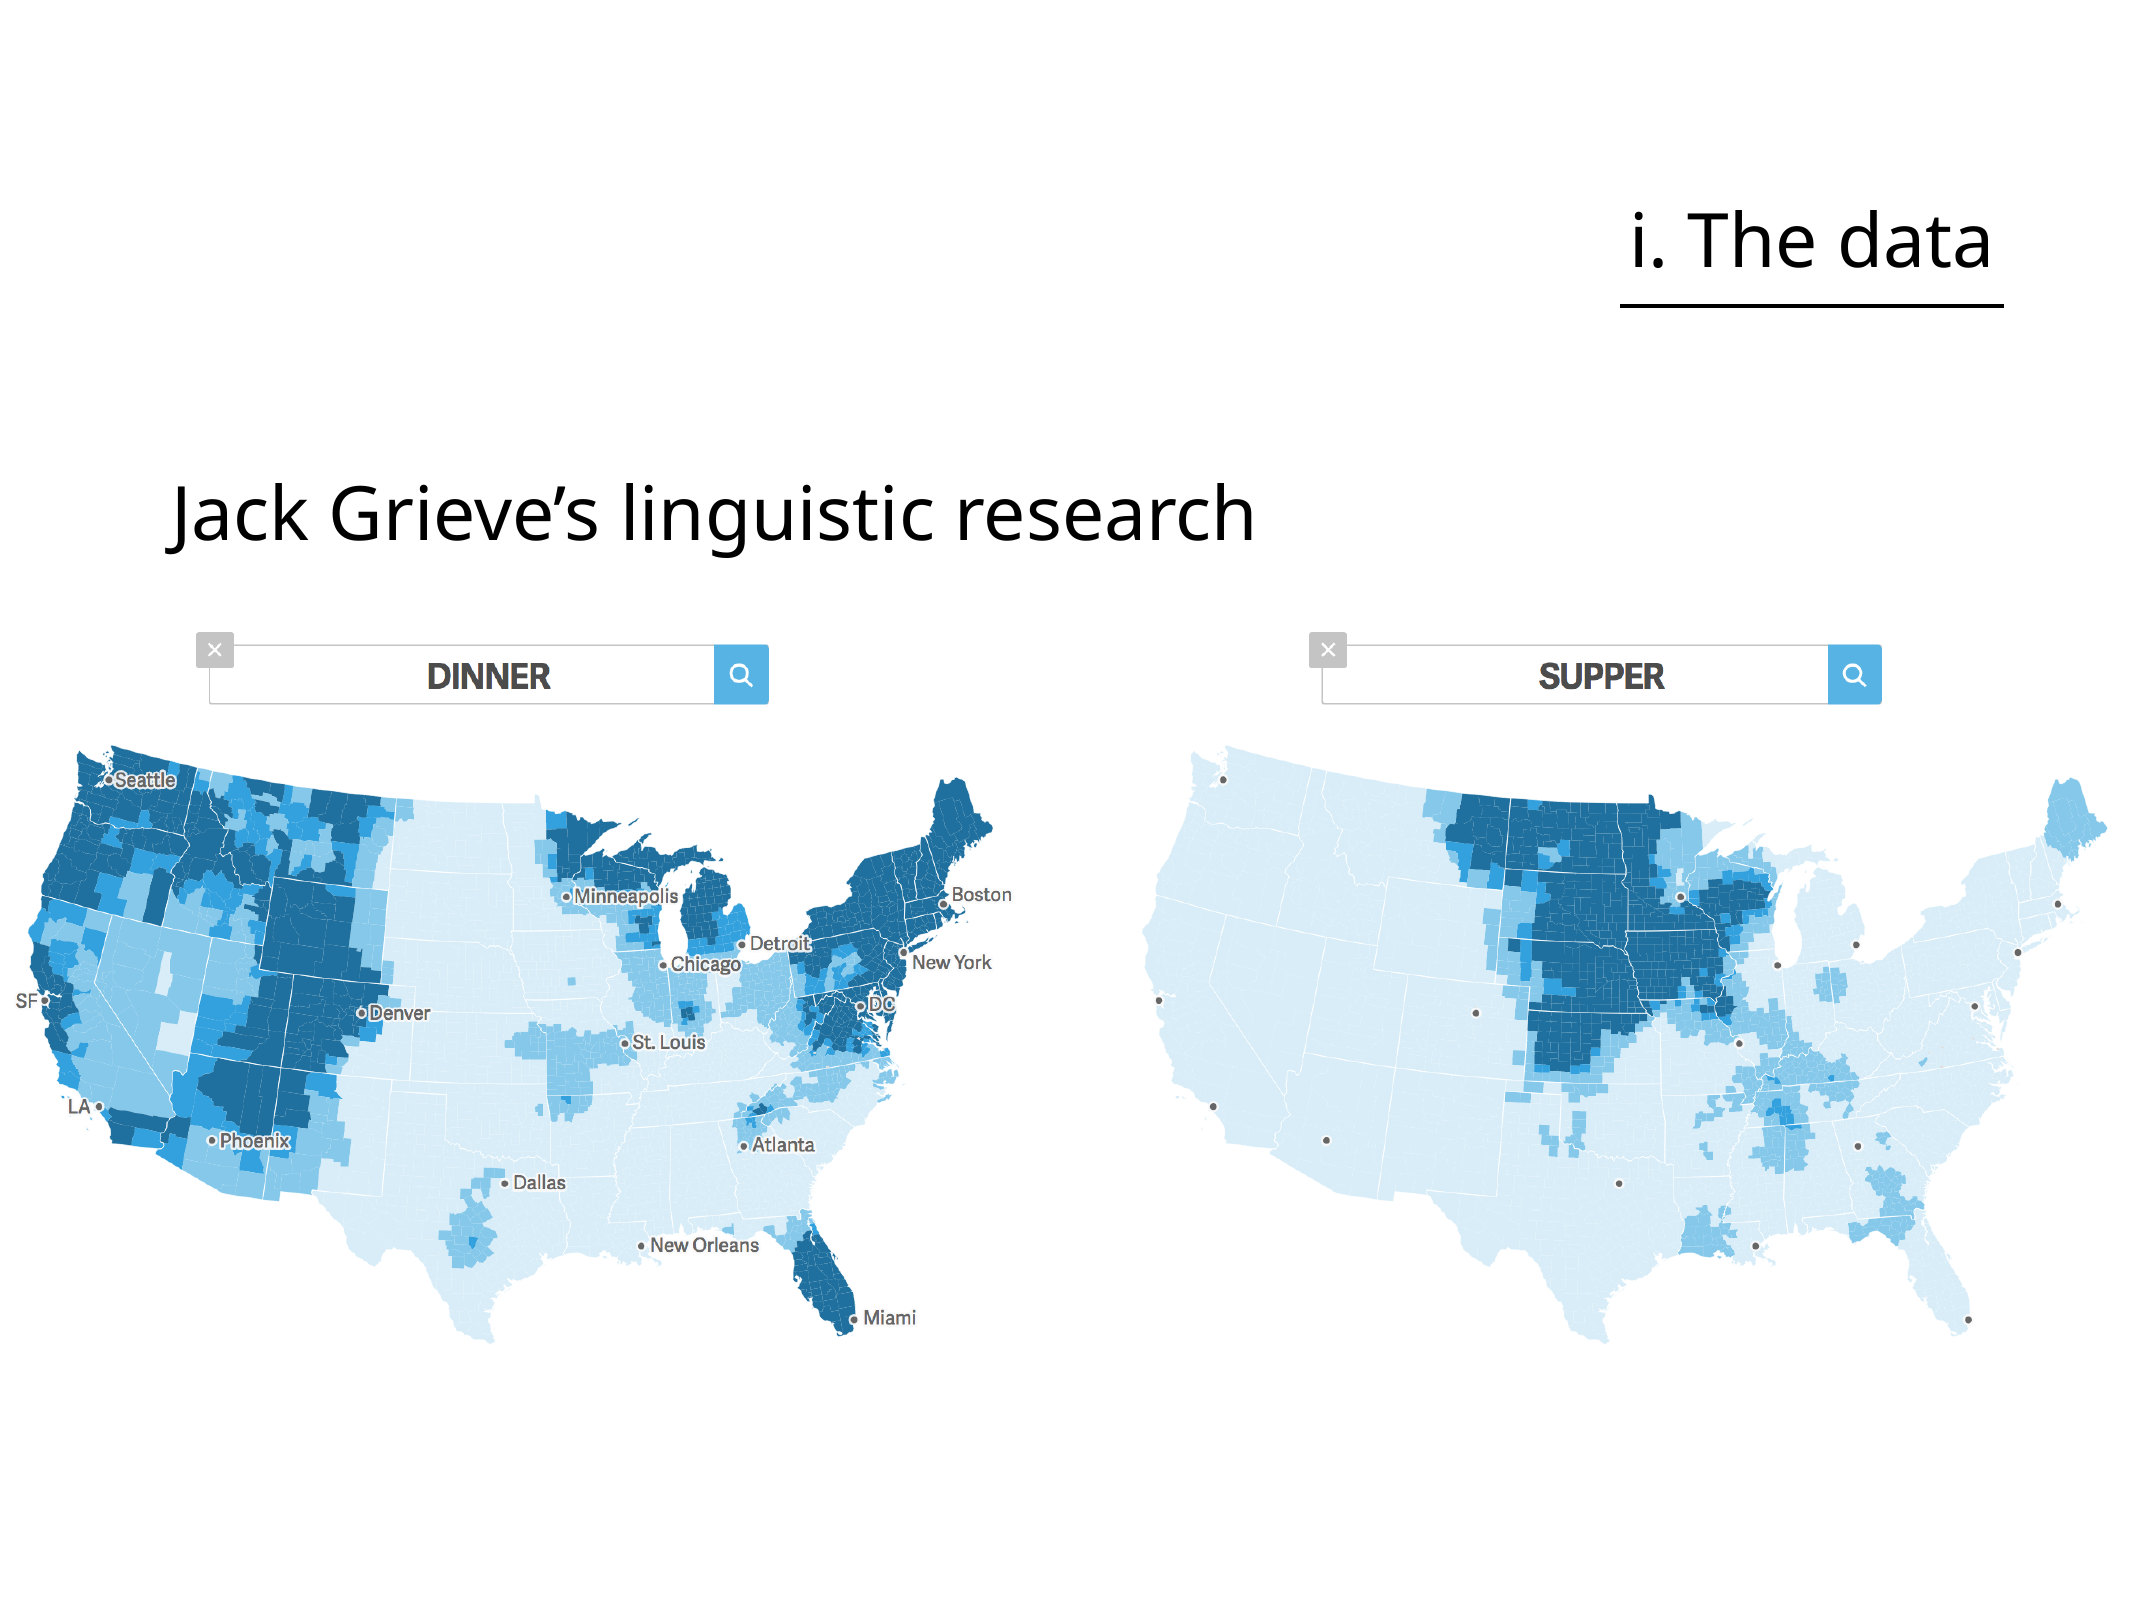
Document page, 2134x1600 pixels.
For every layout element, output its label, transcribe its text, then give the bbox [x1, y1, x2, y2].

text_box i. The data [1620, 184, 2004, 291]
text_box Jack Grieve’s linguistic research [162, 457, 1267, 565]
picture [0, 621, 2134, 1388]
